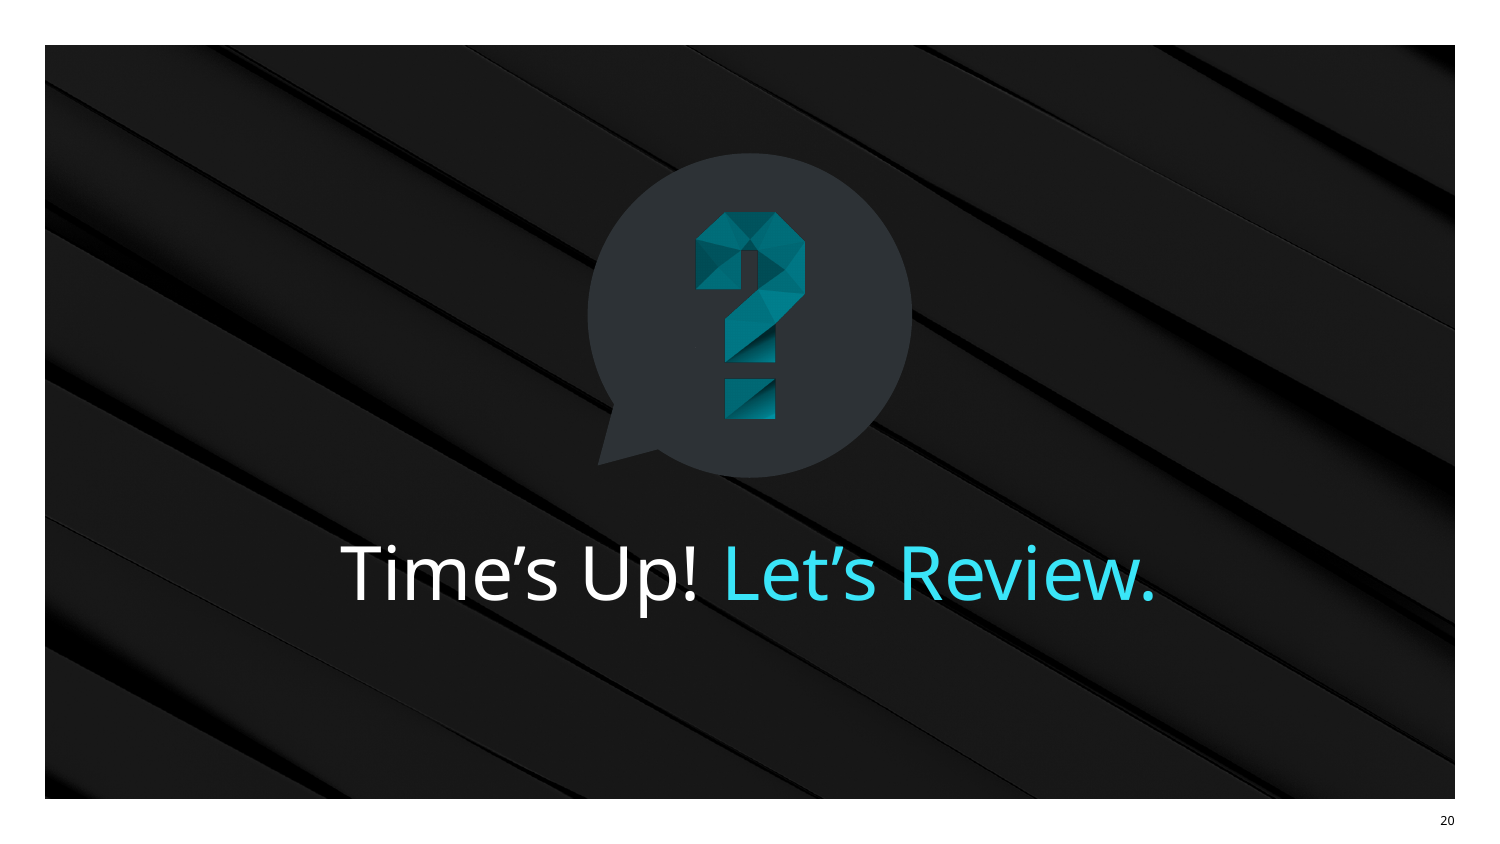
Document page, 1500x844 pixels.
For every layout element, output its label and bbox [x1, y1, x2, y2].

picture [45, 45, 1455, 799]
